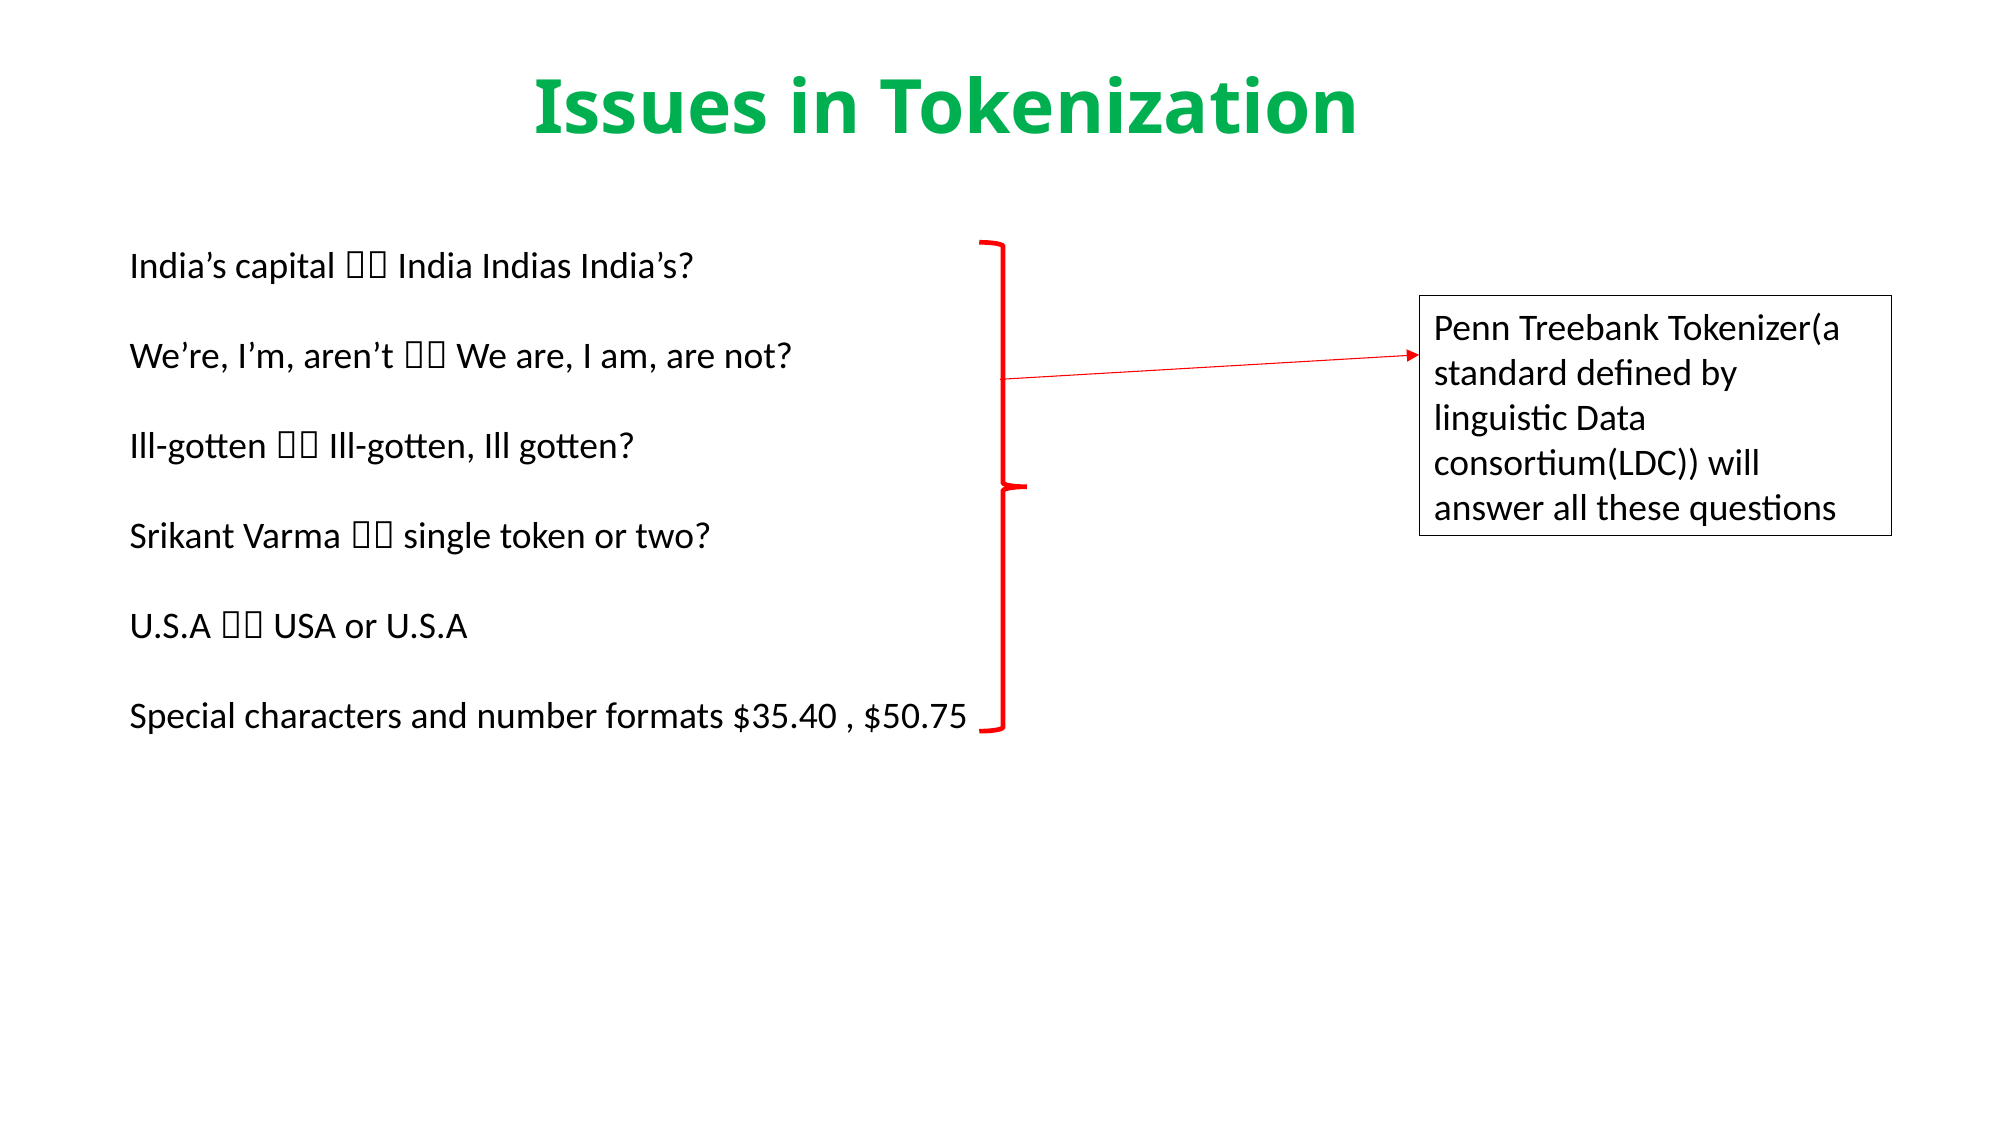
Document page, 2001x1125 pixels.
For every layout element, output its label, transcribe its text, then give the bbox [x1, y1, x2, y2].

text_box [999, 354, 1420, 380]
text_box India’s capital  India Indias India’s? We’re, I’m, aren’t  We are, I am, are not? Ill-gotten  Ill-gotten, Ill gotten? Srikant Varma  single token or two? U.S.A  USA or U.S.A Special characters and number formats $35.40 , $50.75 [114, 233, 1987, 924]
text_box Penn Treebank Tokenizer(a standard defined by linguistic Data consortium(LDC)) will answer all these questions [1419, 295, 1892, 536]
title Issues in Tokenization [85, 36, 1811, 182]
text_box [979, 241, 1027, 732]
